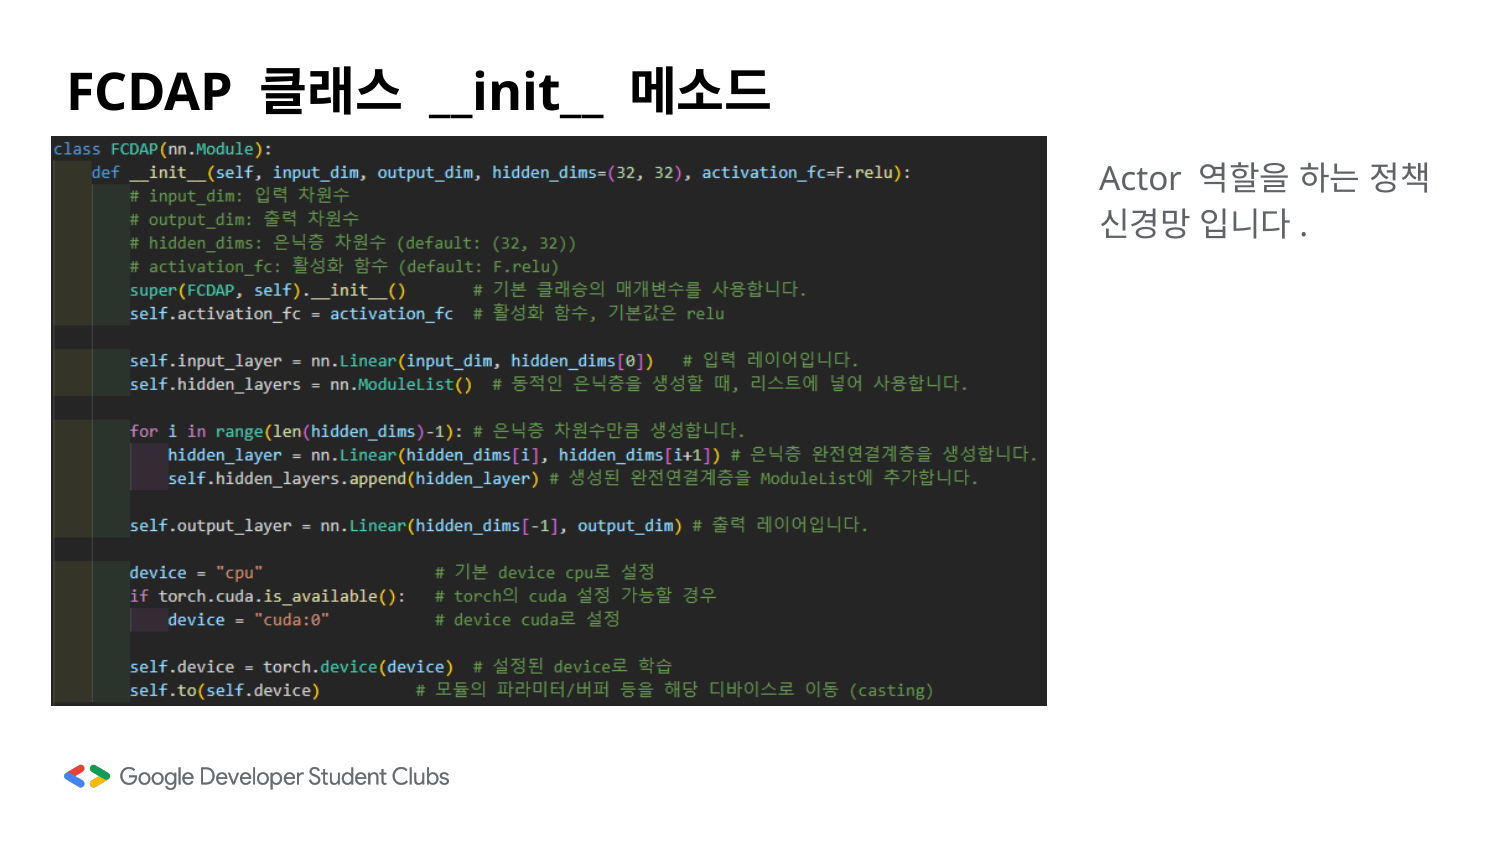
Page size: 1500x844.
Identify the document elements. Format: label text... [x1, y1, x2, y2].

picture [64, 762, 449, 790]
list Actor 역할을 하는 정책 신경망 입니다. [1063, 136, 1449, 275]
title FCDAP 클래스 __init__ 메소드 [51, 12, 1366, 136]
picture [50, 135, 1047, 706]
